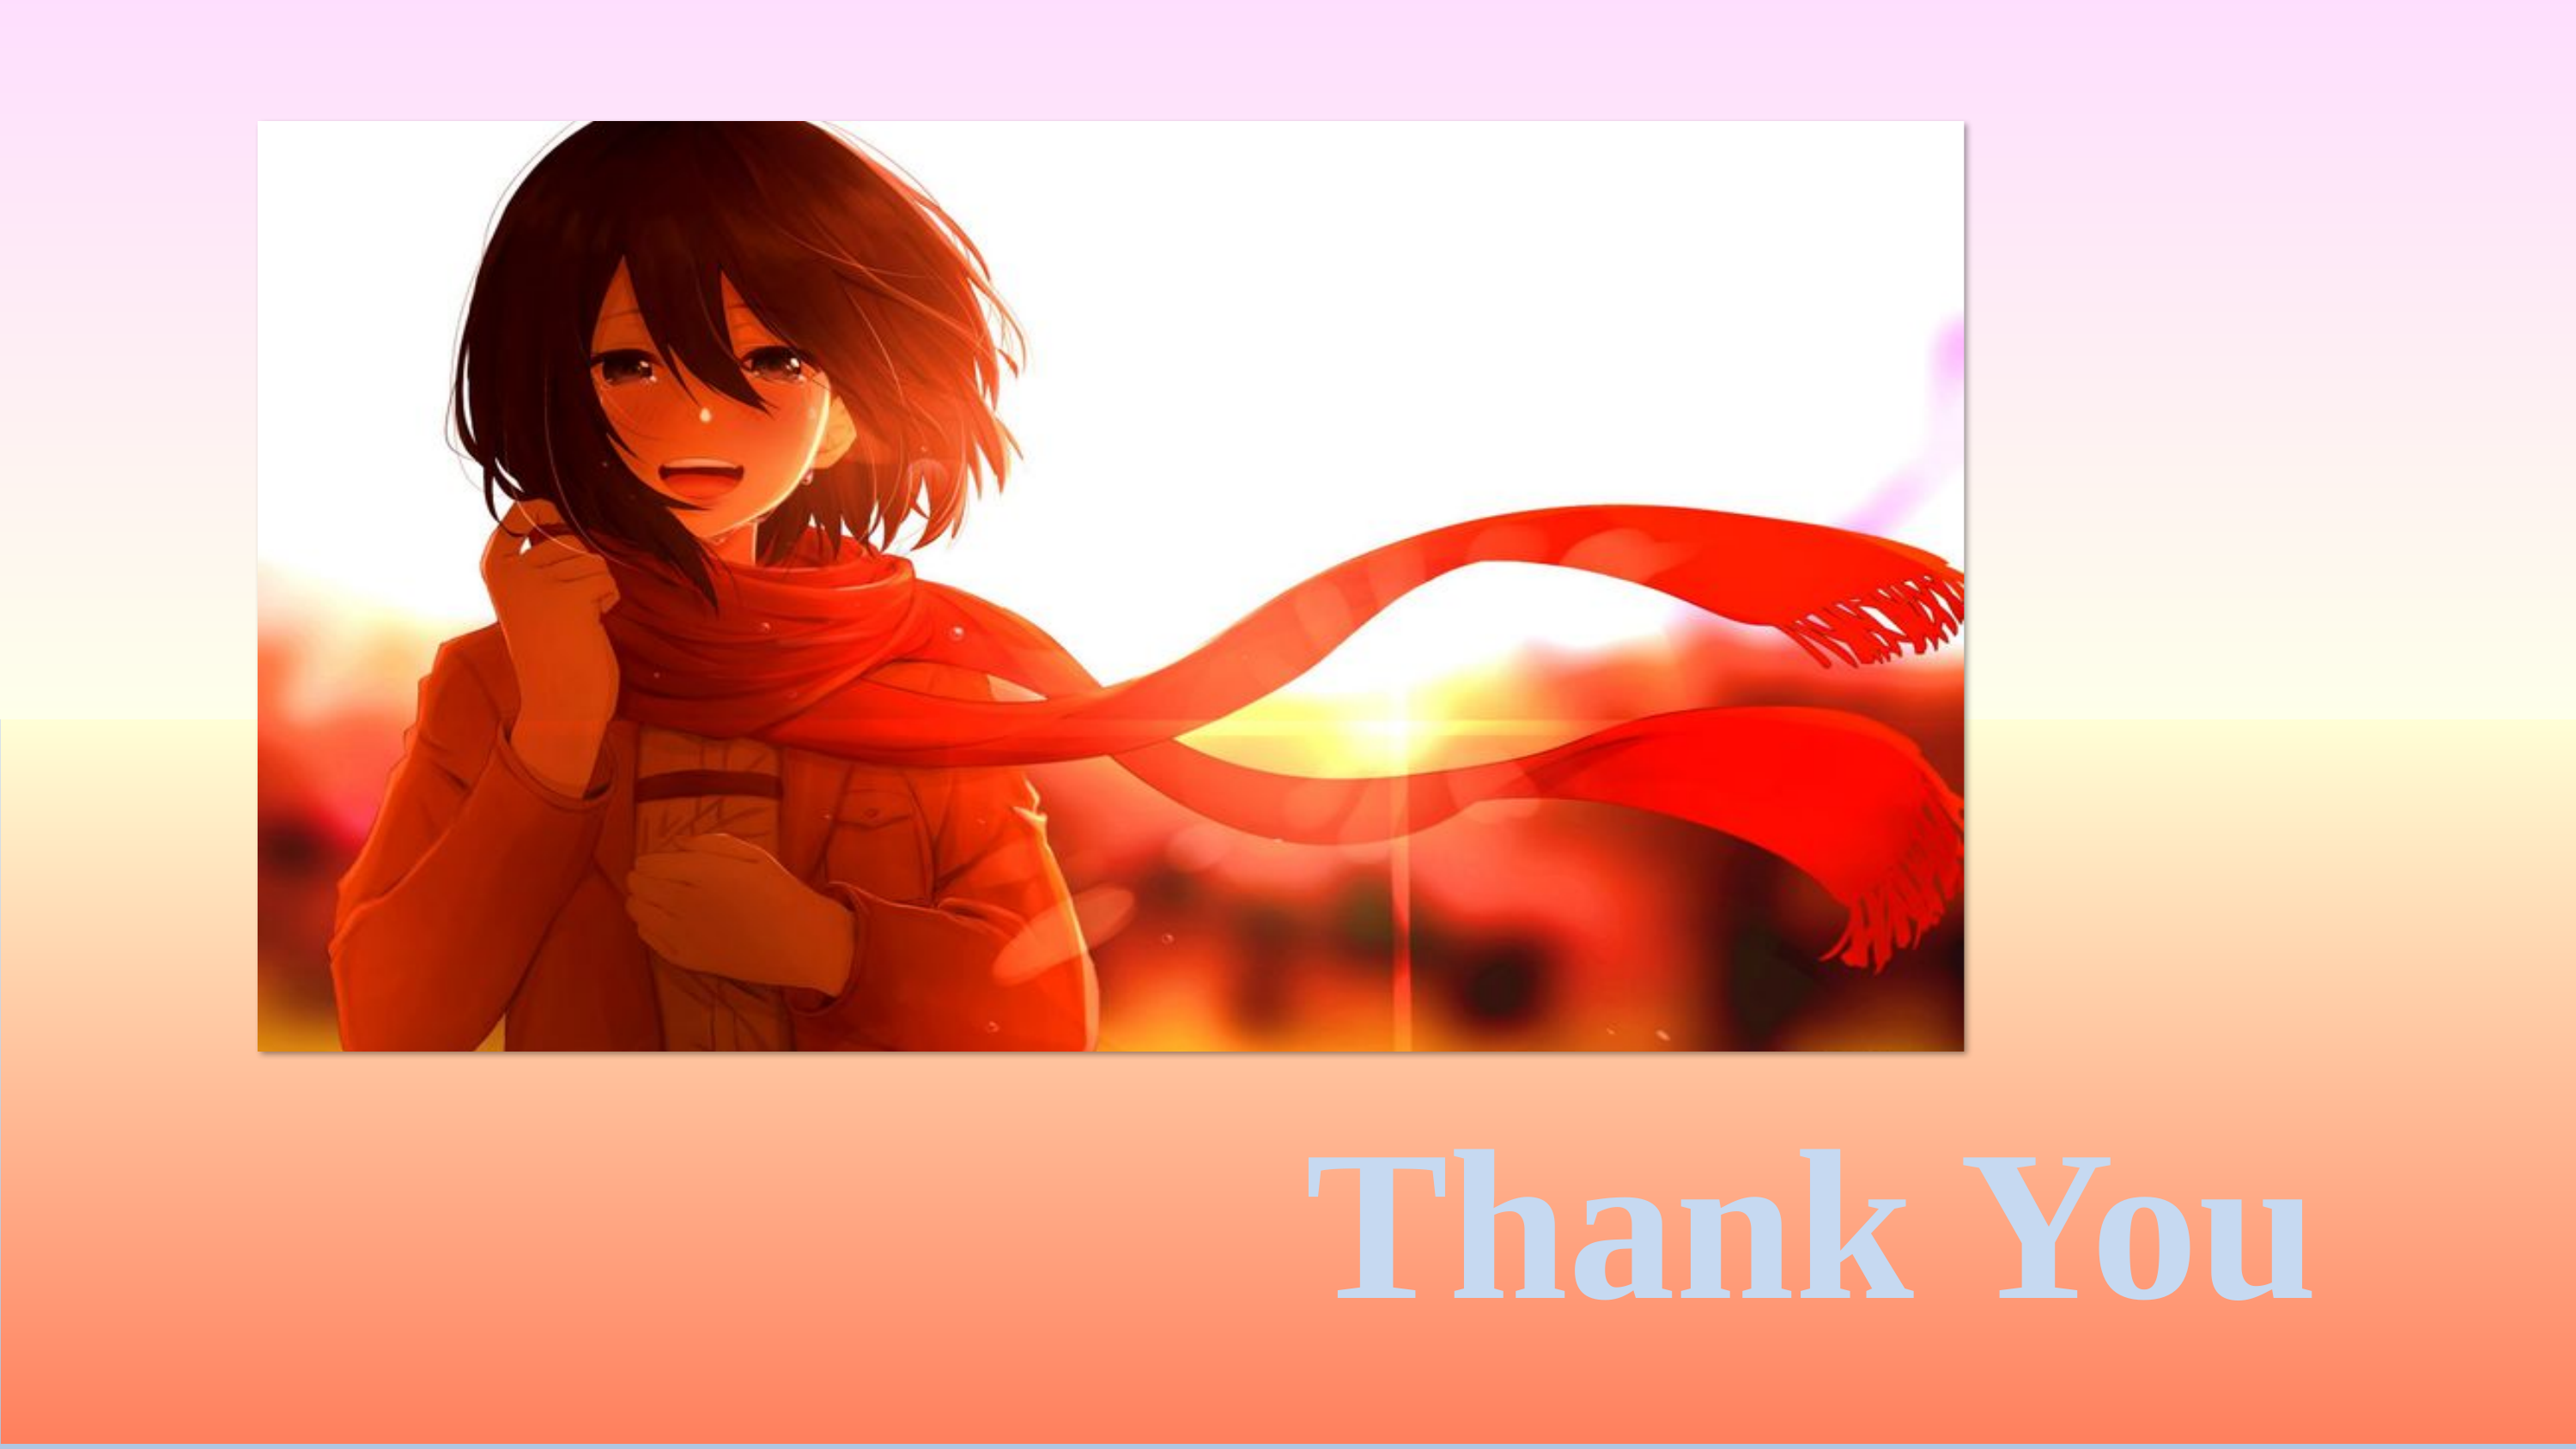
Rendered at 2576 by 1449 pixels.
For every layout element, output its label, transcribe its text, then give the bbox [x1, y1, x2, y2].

picture [257, 120, 1965, 1052]
text_box [0, 720, 2576, 1445]
text_box [0, 0, 2576, 720]
text_box Thank You [1292, 1076, 2331, 1348]
